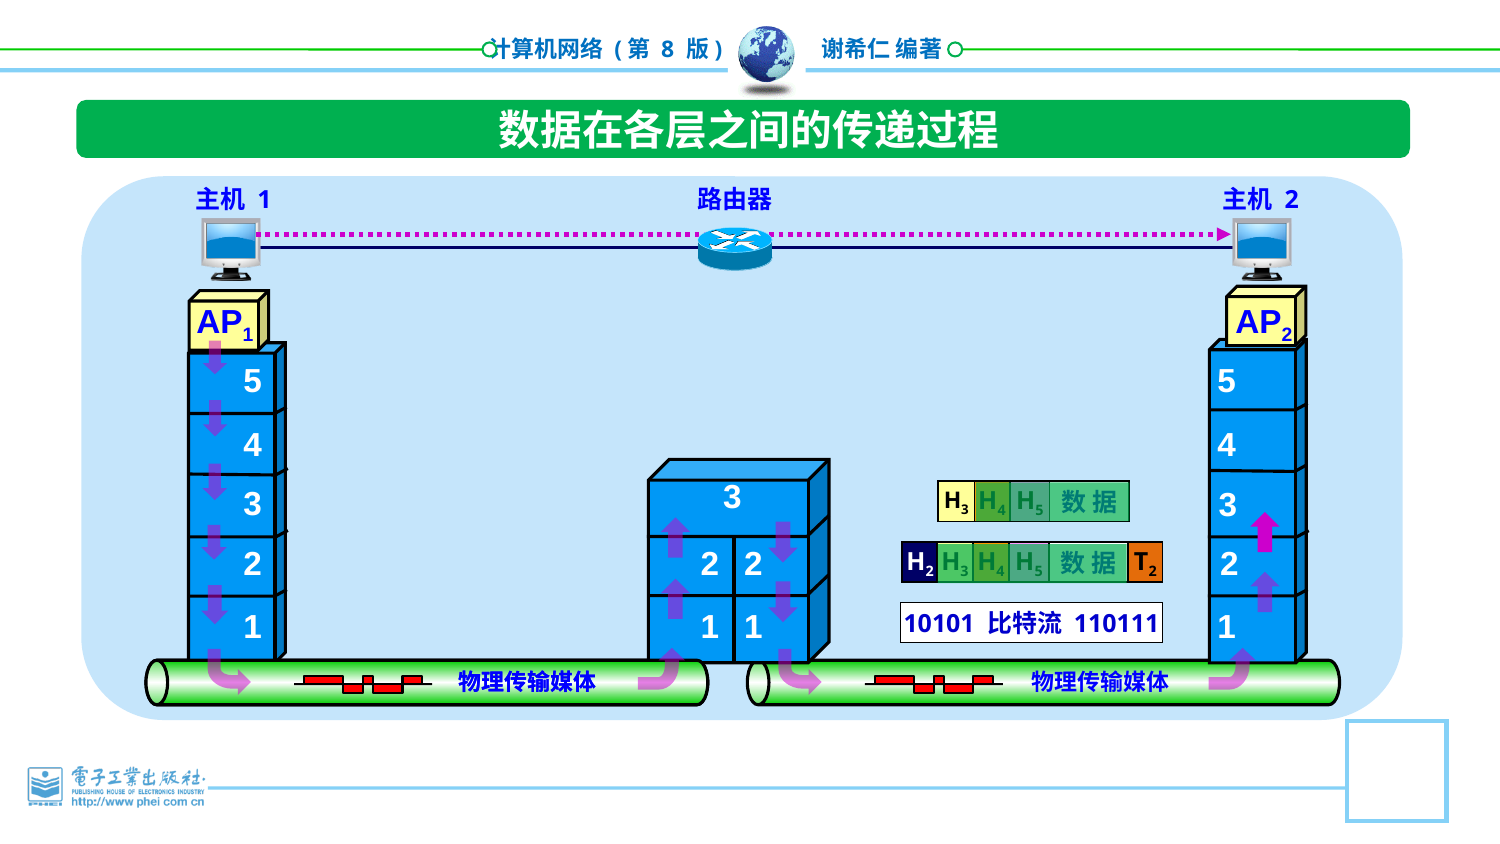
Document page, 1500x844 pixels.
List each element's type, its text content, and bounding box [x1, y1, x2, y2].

list 数据在各层之间的传递过程 [204, 99, 1293, 158]
picture [738, 232, 758, 239]
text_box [864, 675, 1004, 693]
picture [697, 226, 773, 242]
picture [23, 764, 208, 809]
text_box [293, 675, 433, 693]
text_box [901, 541, 1163, 584]
text_box 主机 2 [1208, 176, 1314, 221]
text_box 物理传输媒体 [1016, 660, 1185, 703]
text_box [646, 459, 830, 663]
text_box [778, 672, 822, 695]
text_box [747, 660, 1340, 705]
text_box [180, 290, 289, 663]
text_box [1201, 285, 1309, 663]
text_box 10101 比特流 110111 [900, 602, 1163, 643]
picture [737, 242, 759, 250]
picture [196, 214, 265, 283]
picture [713, 232, 734, 238]
picture [736, 24, 796, 99]
picture [697, 259, 773, 271]
text_box [145, 660, 708, 705]
picture [1227, 214, 1296, 283]
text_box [937, 480, 1130, 522]
text_box [637, 672, 678, 690]
text_box 路由器 [682, 176, 788, 221]
text_box [208, 672, 251, 695]
picture [712, 241, 732, 251]
text_box 主机 1 [180, 176, 287, 221]
text_box 物理传输媒体 [443, 660, 612, 703]
text_box [79, 174, 1405, 723]
text_box [1208, 671, 1249, 690]
